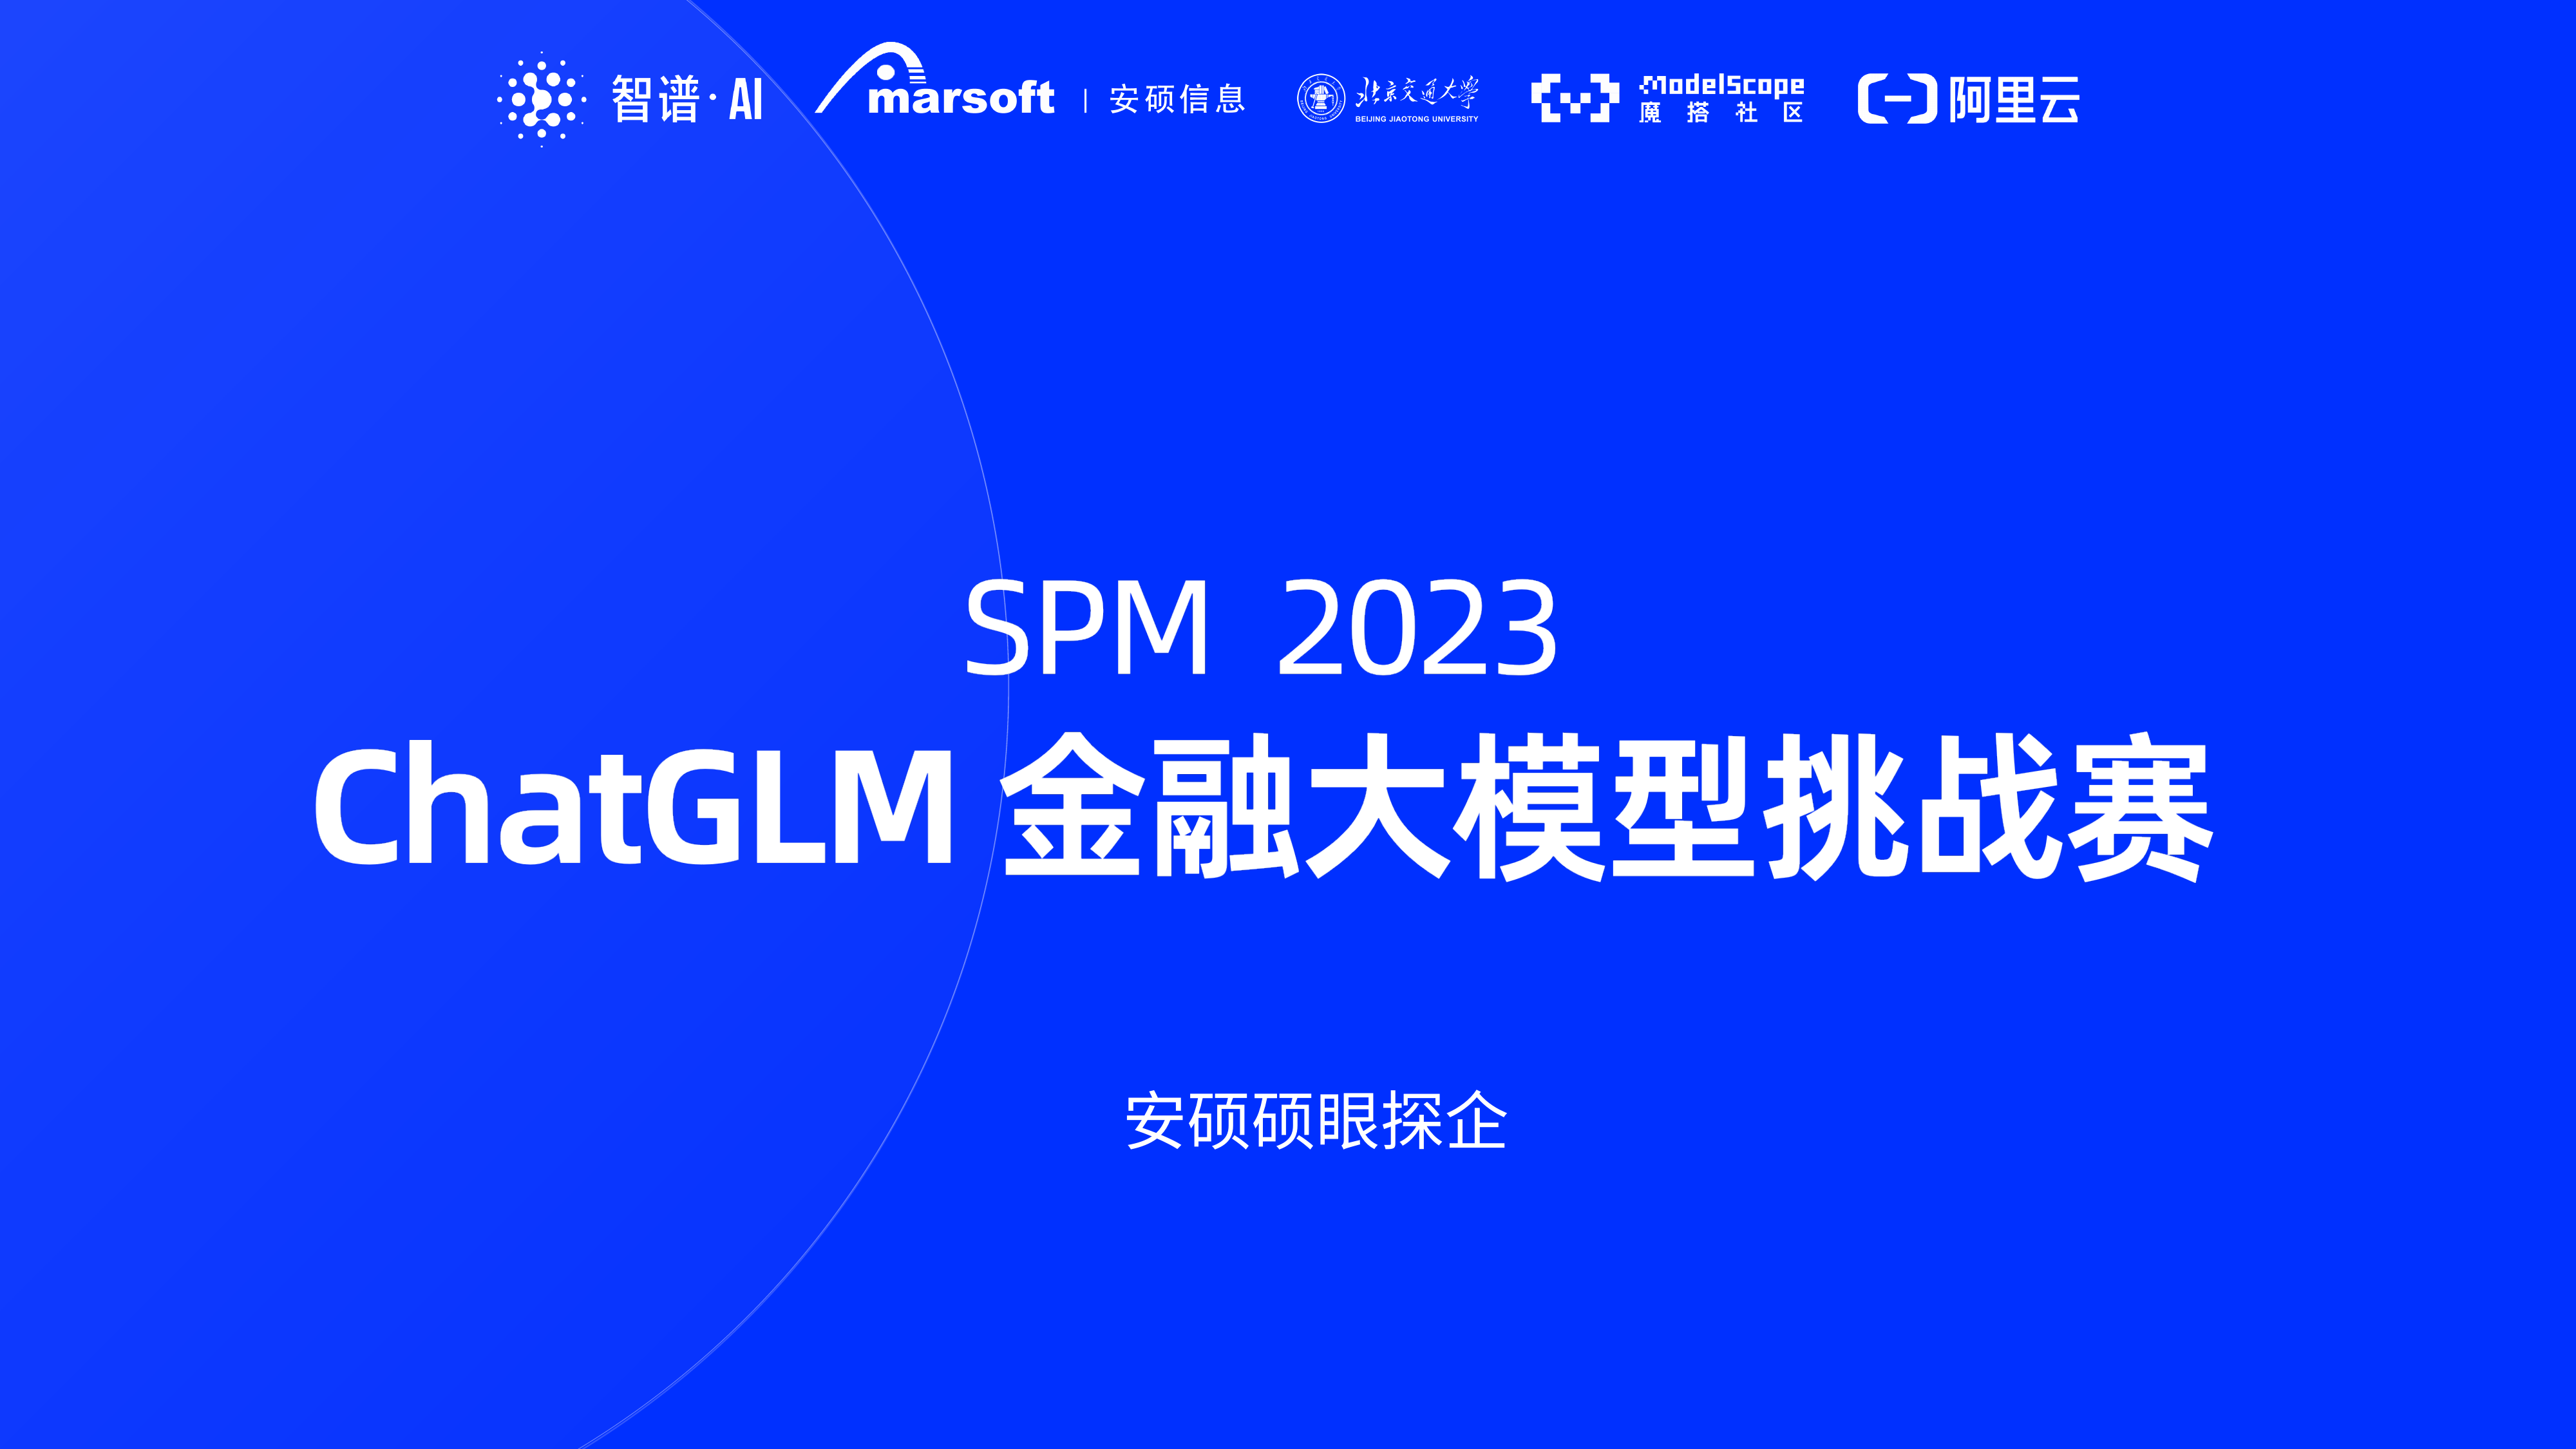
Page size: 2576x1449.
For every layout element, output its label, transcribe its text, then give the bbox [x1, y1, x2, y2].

picture [299, 524, 2223, 925]
text_box 安硕硕眼探企 [672, 1074, 1960, 1163]
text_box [497, 42, 2079, 150]
